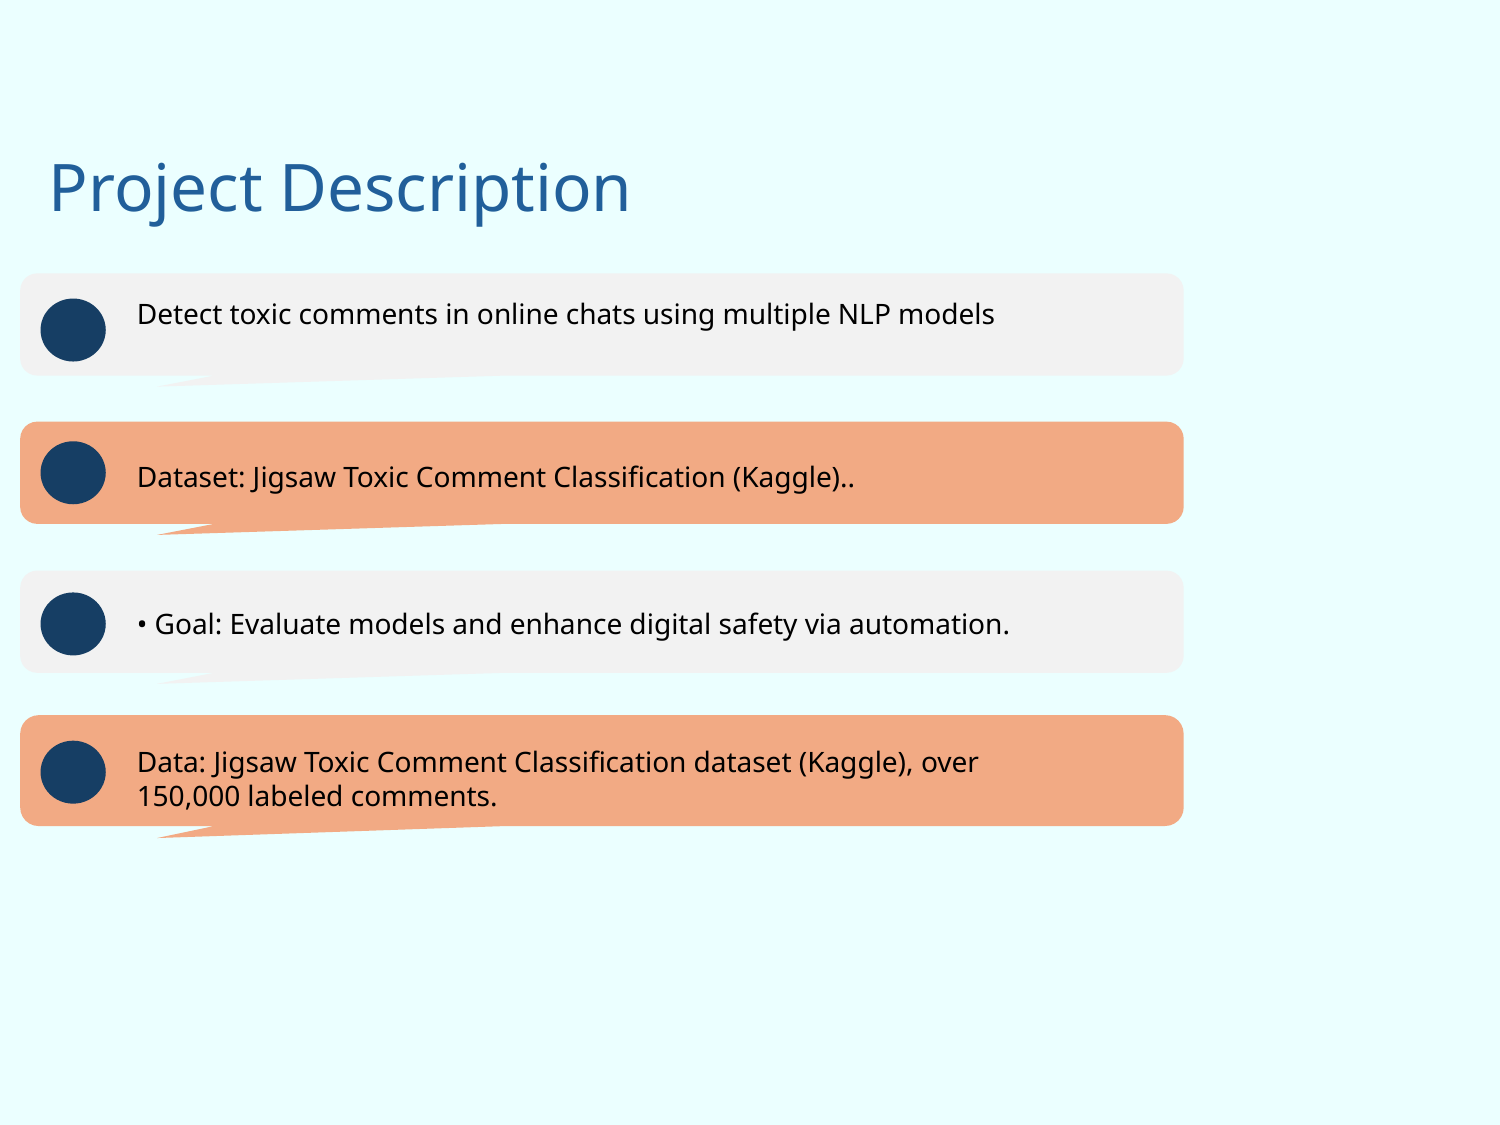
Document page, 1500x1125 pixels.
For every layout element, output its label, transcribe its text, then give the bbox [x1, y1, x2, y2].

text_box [19, 714, 1185, 827]
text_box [19, 569, 1201, 683]
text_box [19, 421, 1185, 525]
text_box Project Description [37, 140, 645, 230]
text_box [19, 272, 1185, 377]
